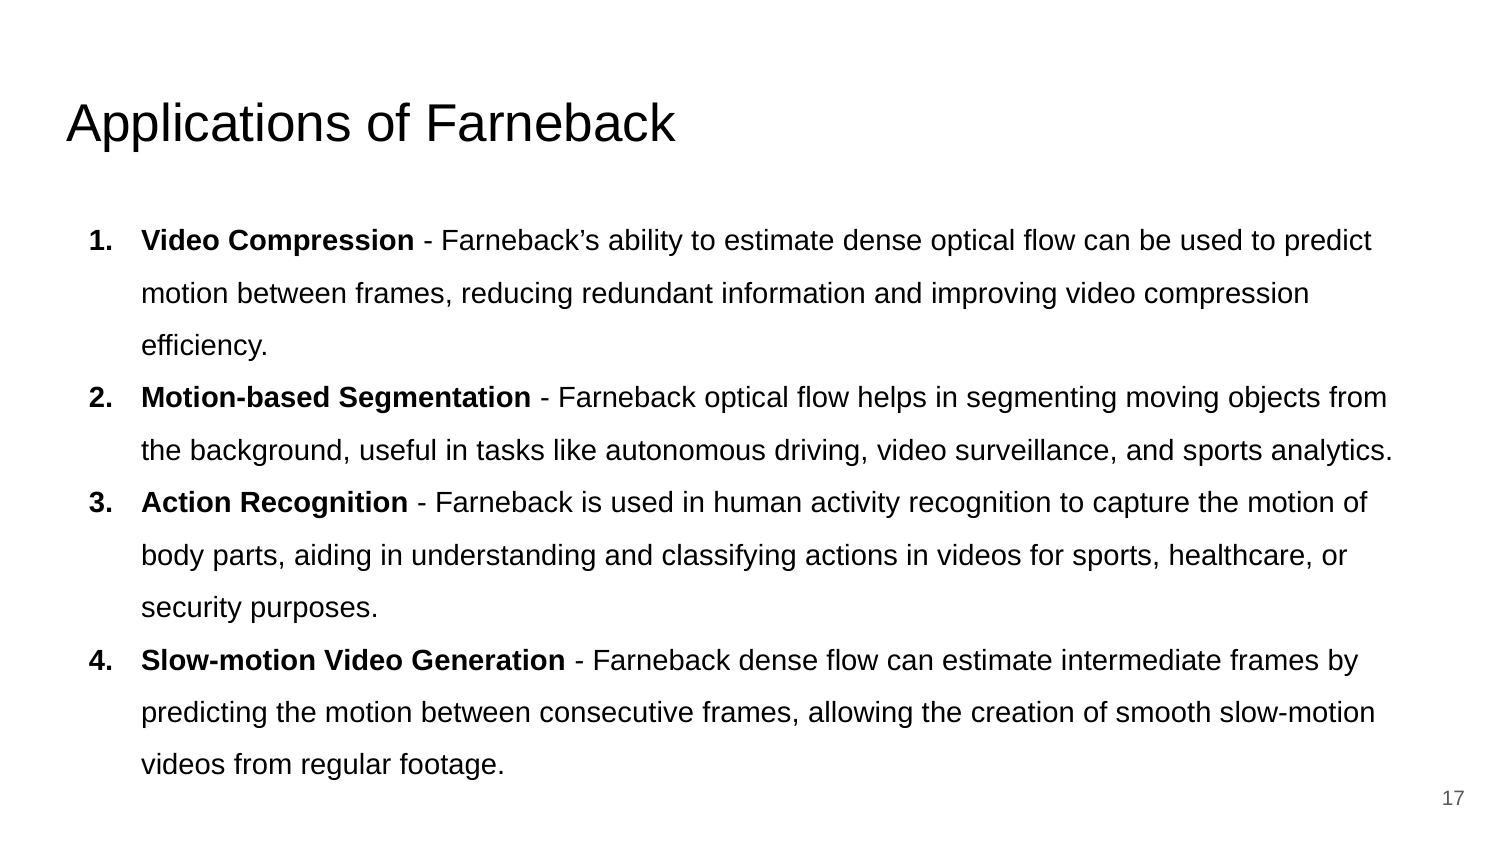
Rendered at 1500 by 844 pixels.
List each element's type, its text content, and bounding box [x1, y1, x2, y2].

slide_number ‹#› [1389, 764, 1480, 830]
list Video Compression - Farneback’s ability to estimate dense optical flow can be used to predict motion between frames, reducing redundant information and improving video compression efficiency. Motion-based Segmentation - Farneback optical flow helps in segmenting moving objects from the background, useful in tasks like autonomous driving, video surveillance, and sports analytics. Action Recognition - Farneback is used in human activity recognition to capture the motion of body parts, aiding in understanding and classifying actions in videos for sports, healthcare, or security purposes. Slow-motion Video Generation - Farneback dense flow can estimate intermediate frames by predicting the motion between consecutive frames, allowing the creation of smooth slow-motion videos from regular footage. [51, 189, 1449, 750]
title Applications of Farneback [51, 72, 1449, 167]
